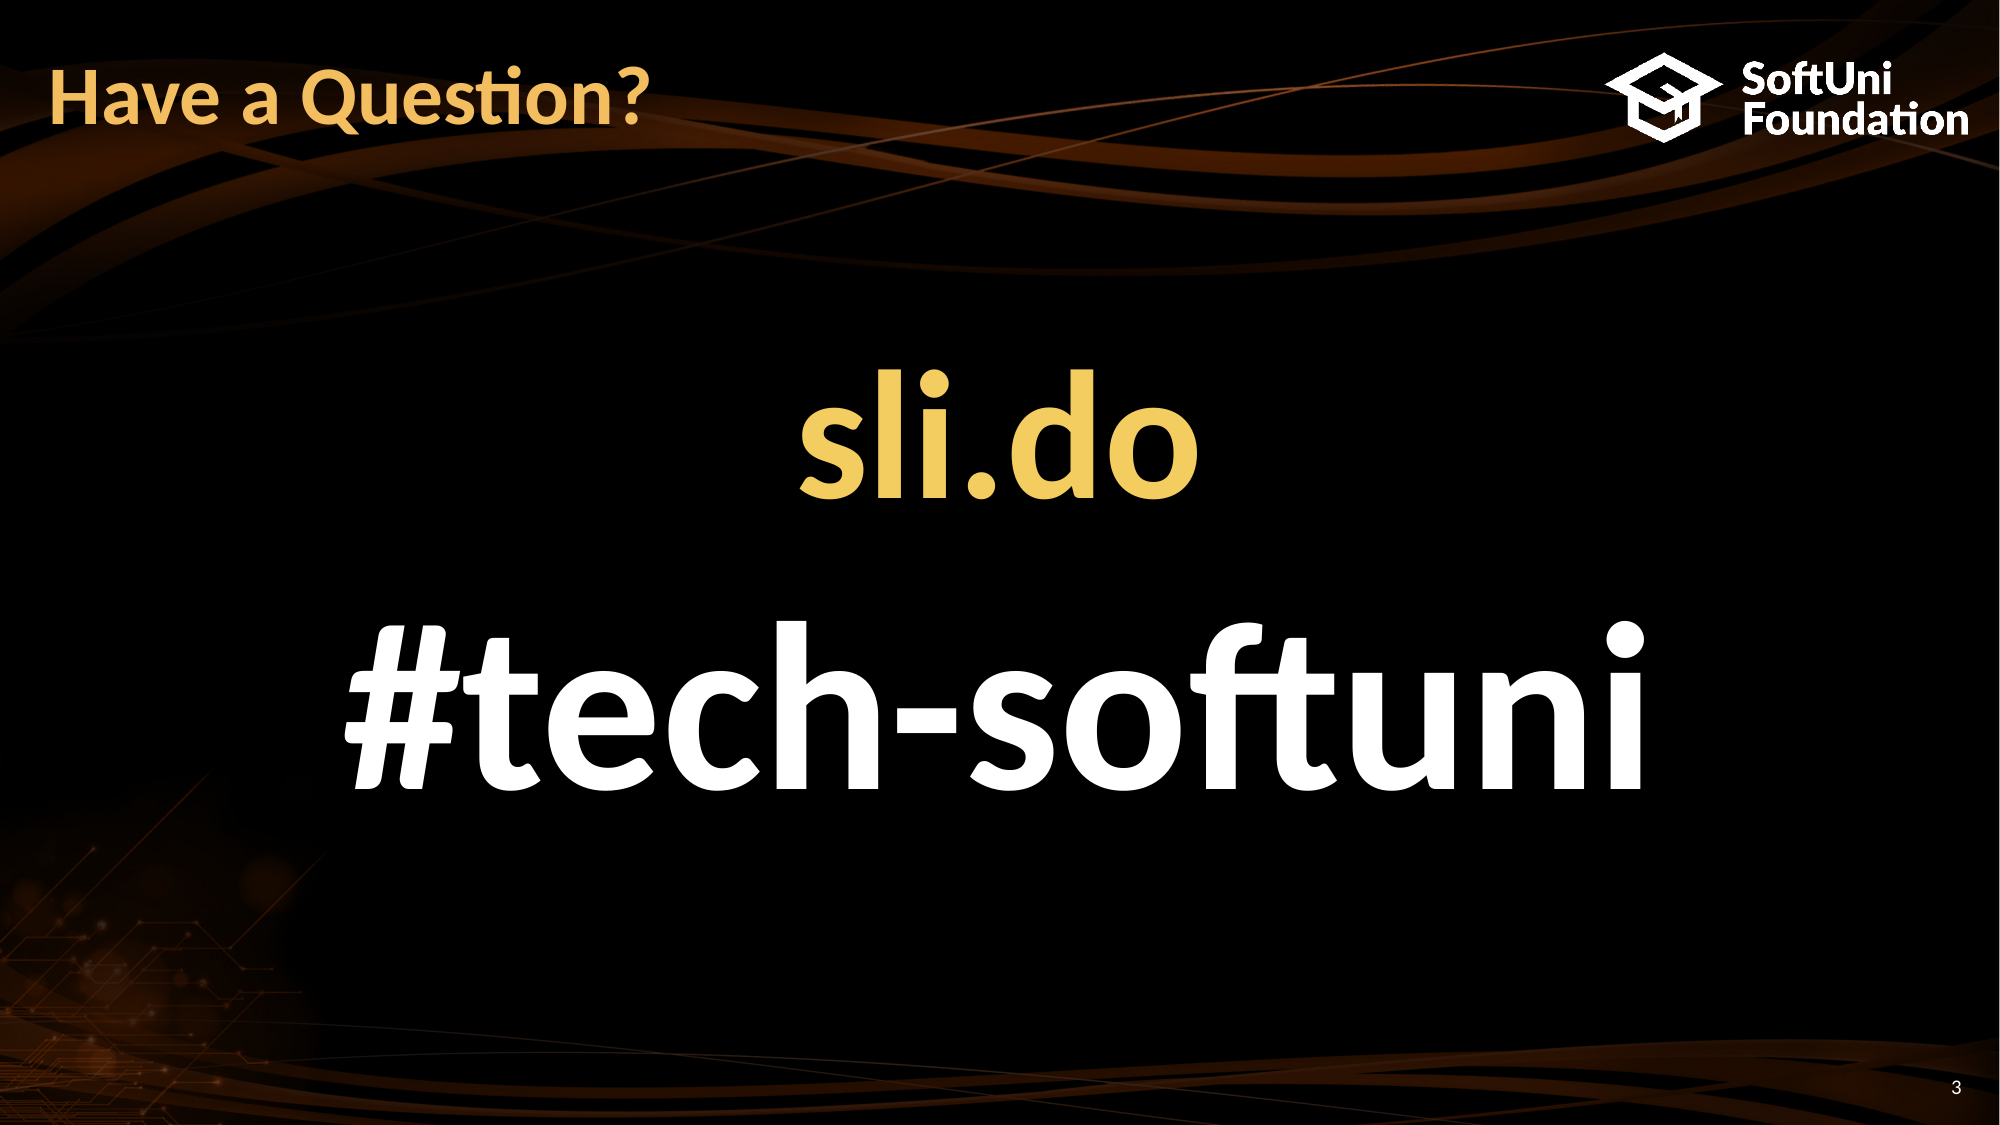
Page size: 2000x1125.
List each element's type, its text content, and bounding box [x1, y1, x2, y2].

slide_number 3 [1897, 1071, 1968, 1103]
list sli.do #tech-softuni [31, 188, 1968, 1071]
title Have a Question? [30, 6, 1602, 189]
picture [0, 0, 2000, 1125]
